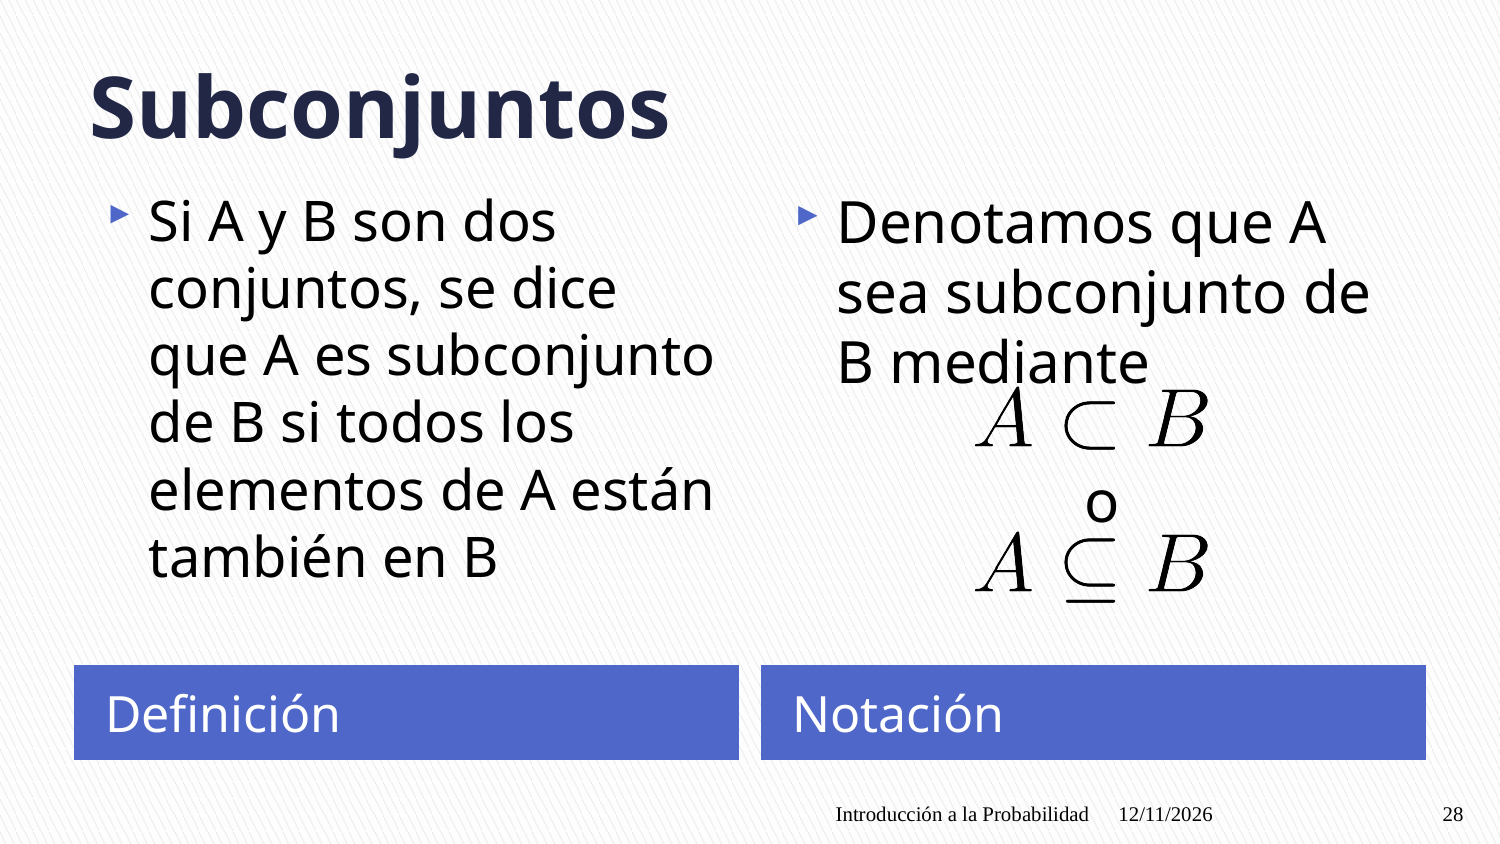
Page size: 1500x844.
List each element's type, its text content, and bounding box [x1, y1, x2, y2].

list Definición [74, 665, 739, 760]
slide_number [1105, 788, 1418, 834]
picture [974, 386, 1209, 450]
list Si A y B son dos conjuntos, se dice que A es subconjunto de B si todos los elementos de A están también en B [75, 177, 738, 663]
footer Introducción a la Probabilidad [718, 788, 1105, 834]
title Subconjuntos [75, 33, 1425, 175]
list Notación [761, 665, 1426, 760]
picture [974, 530, 1209, 603]
slide_number 28 [1418, 788, 1479, 834]
list Denotamos que A sea subconjunto de B mediante o [761, 177, 1425, 663]
